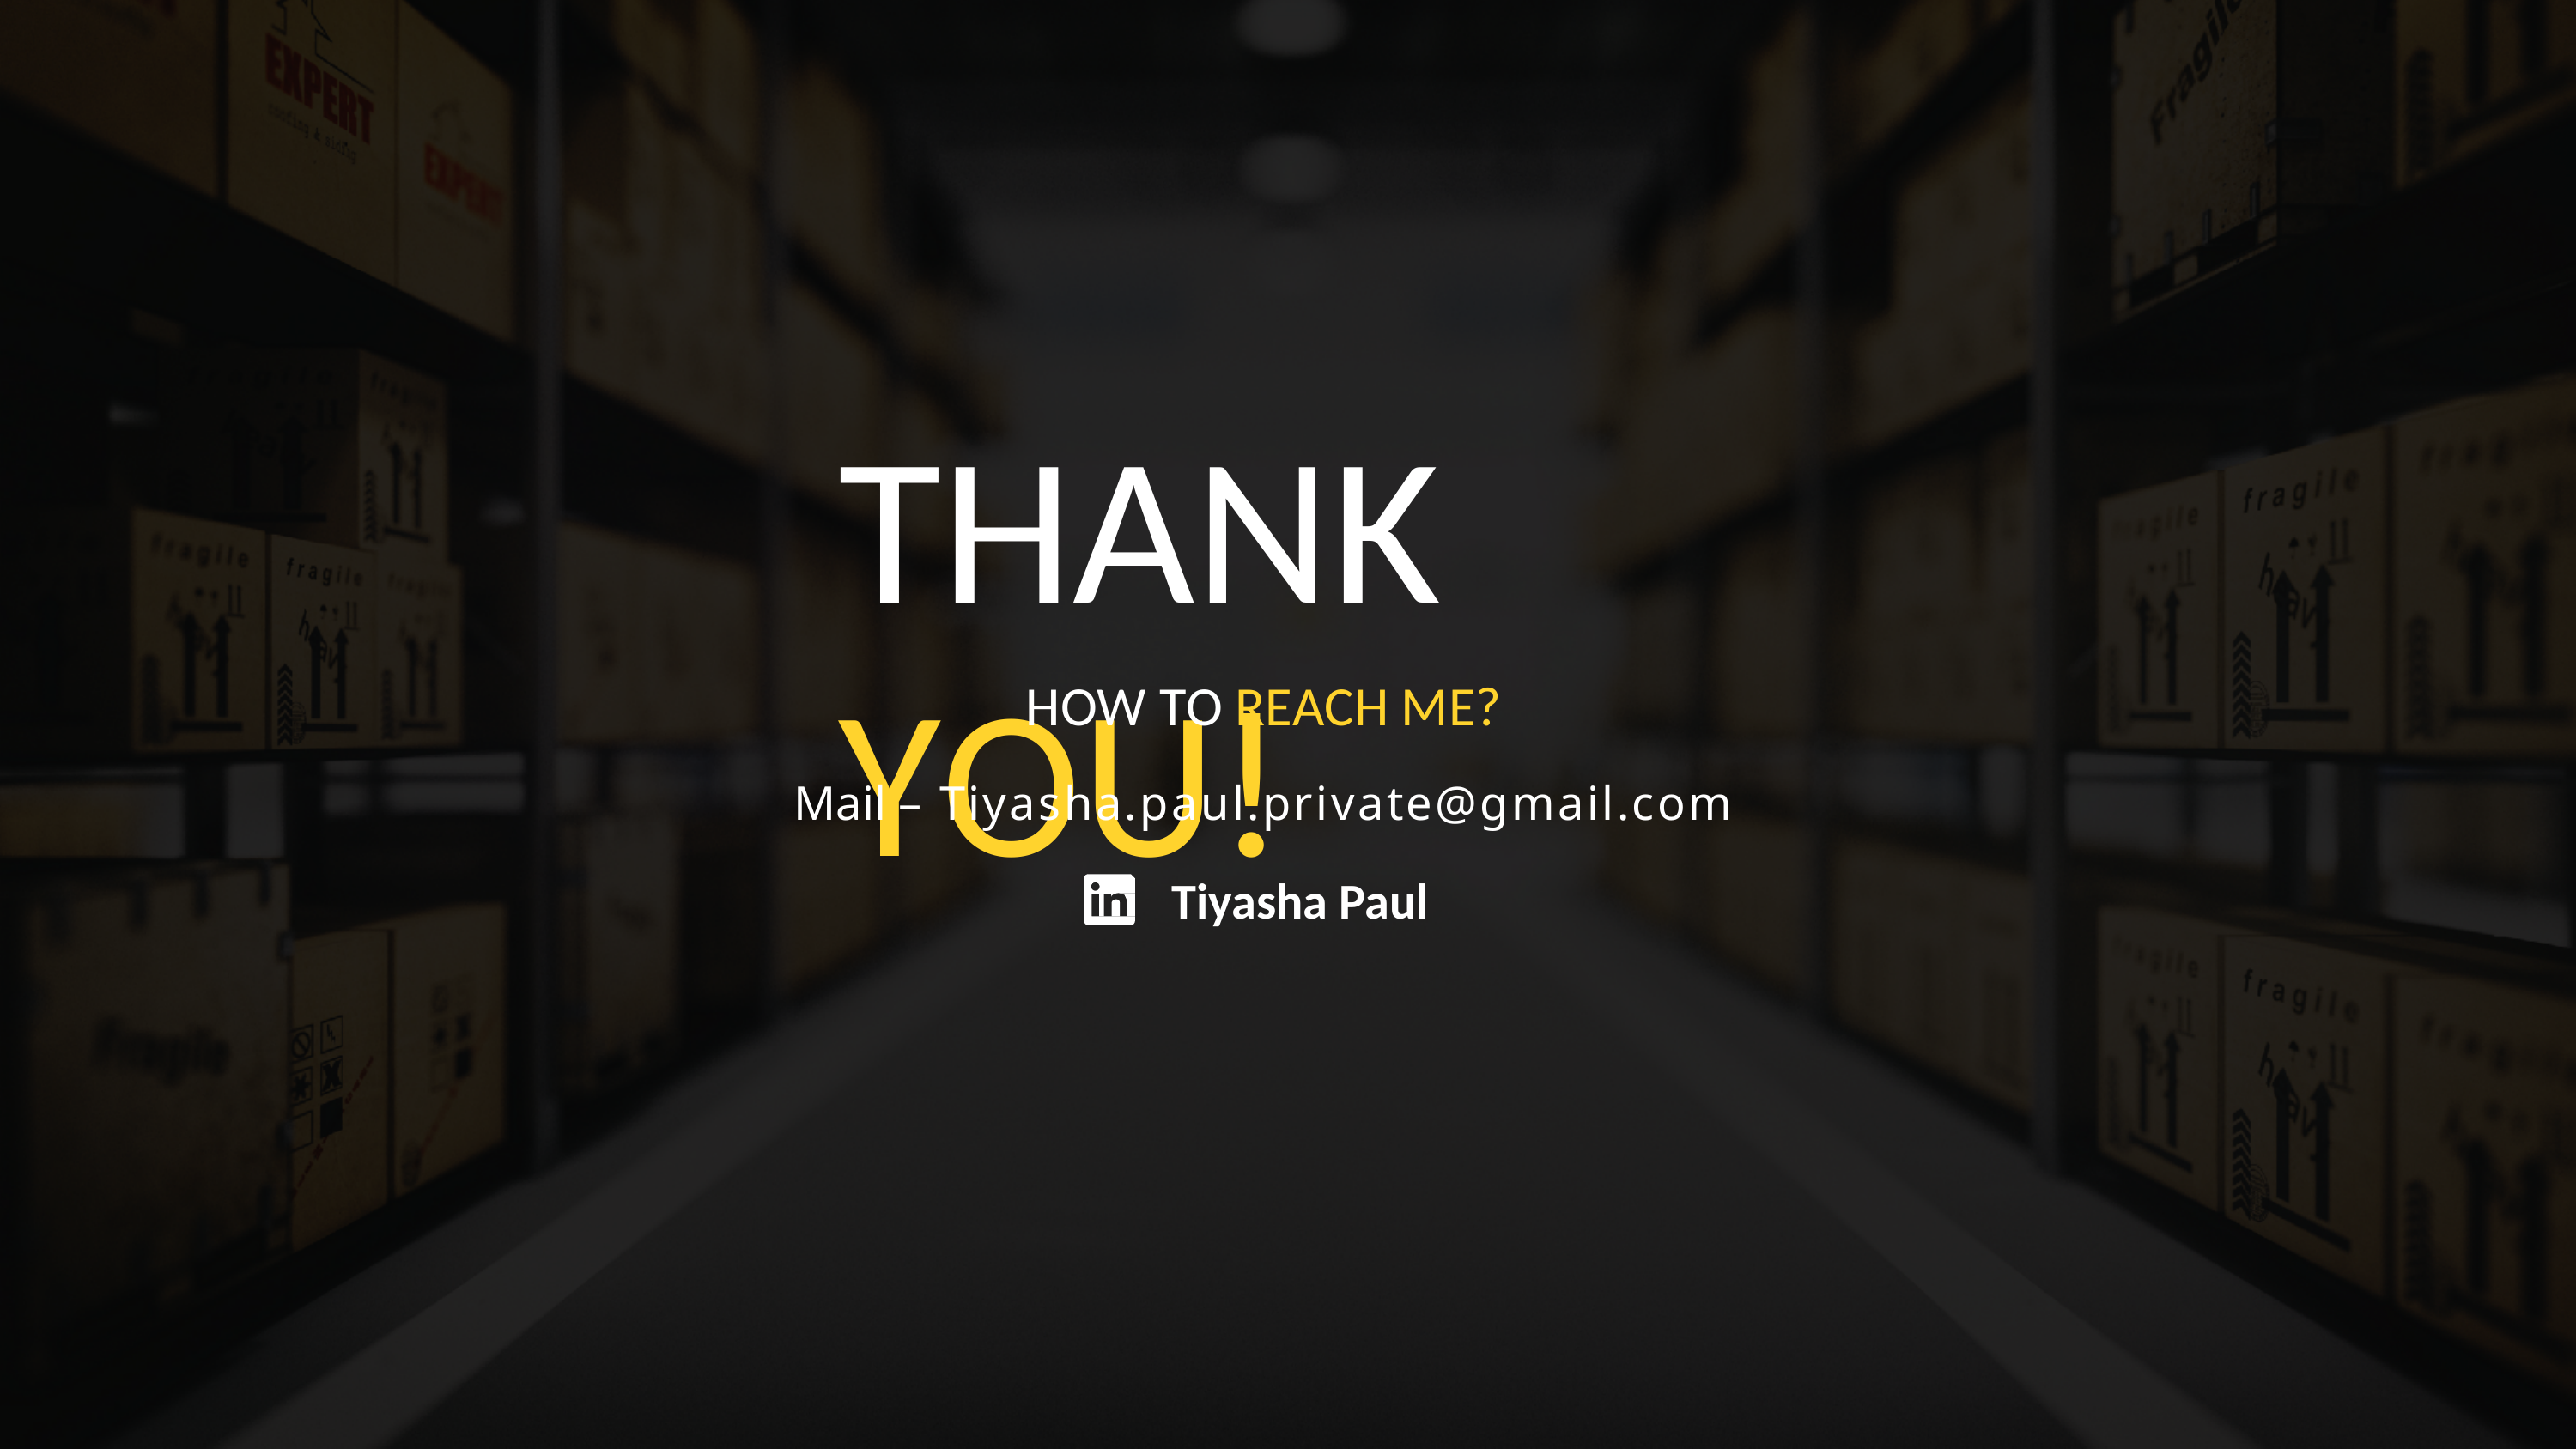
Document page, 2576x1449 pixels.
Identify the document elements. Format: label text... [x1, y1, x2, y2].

text_box [1084, 899, 1135, 925]
text_box HOW TO REACH ME? Mail – Tiyasha.paul.private@gmail.com [485, 668, 2042, 830]
title THANK YOU! [836, 390, 1740, 668]
title THANK YOU! [836, 830, 1740, 899]
picture [0, 0, 2576, 1449]
text_box Tiyasha Paul [1159, 863, 1643, 936]
